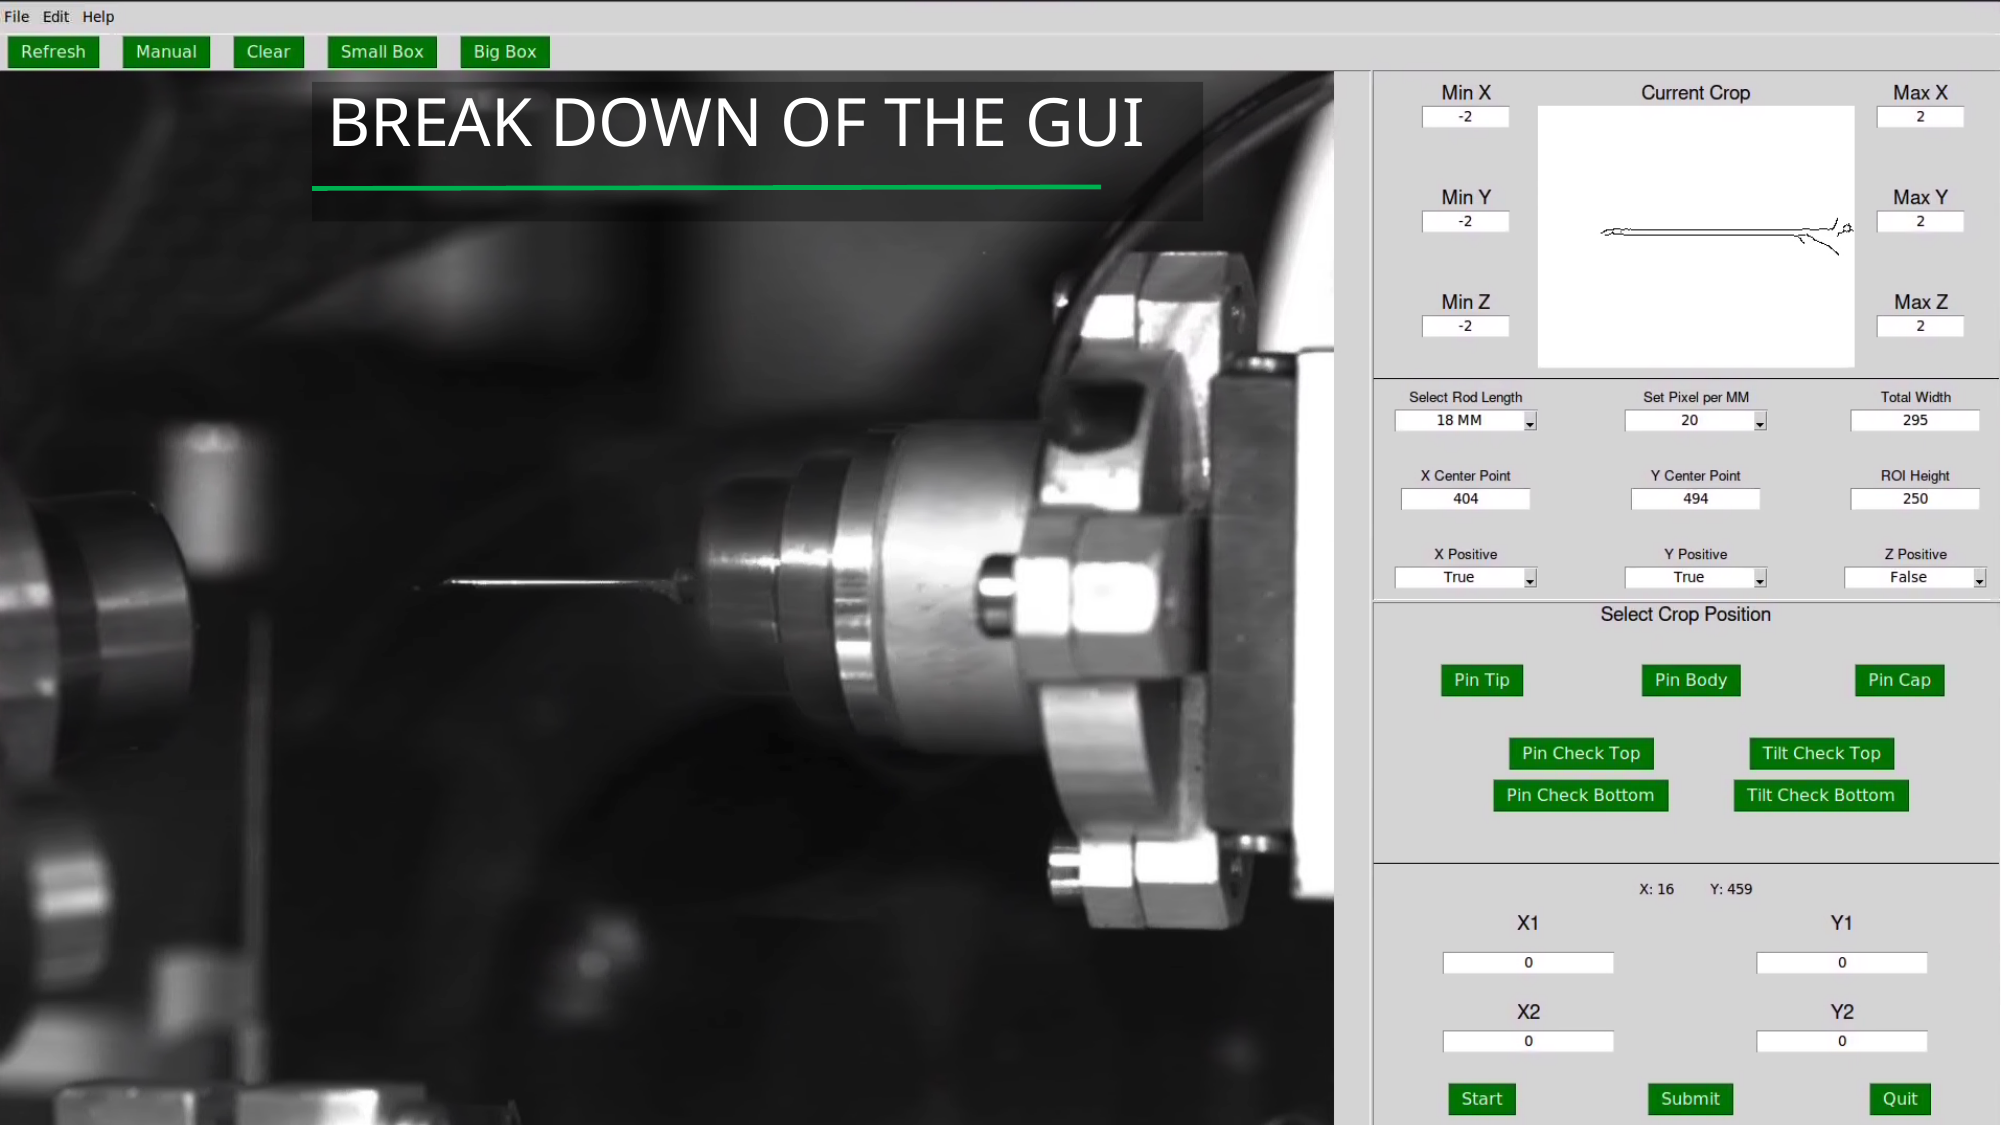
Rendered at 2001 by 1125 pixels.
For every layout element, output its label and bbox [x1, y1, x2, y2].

list [0, 0, 2000, 1125]
